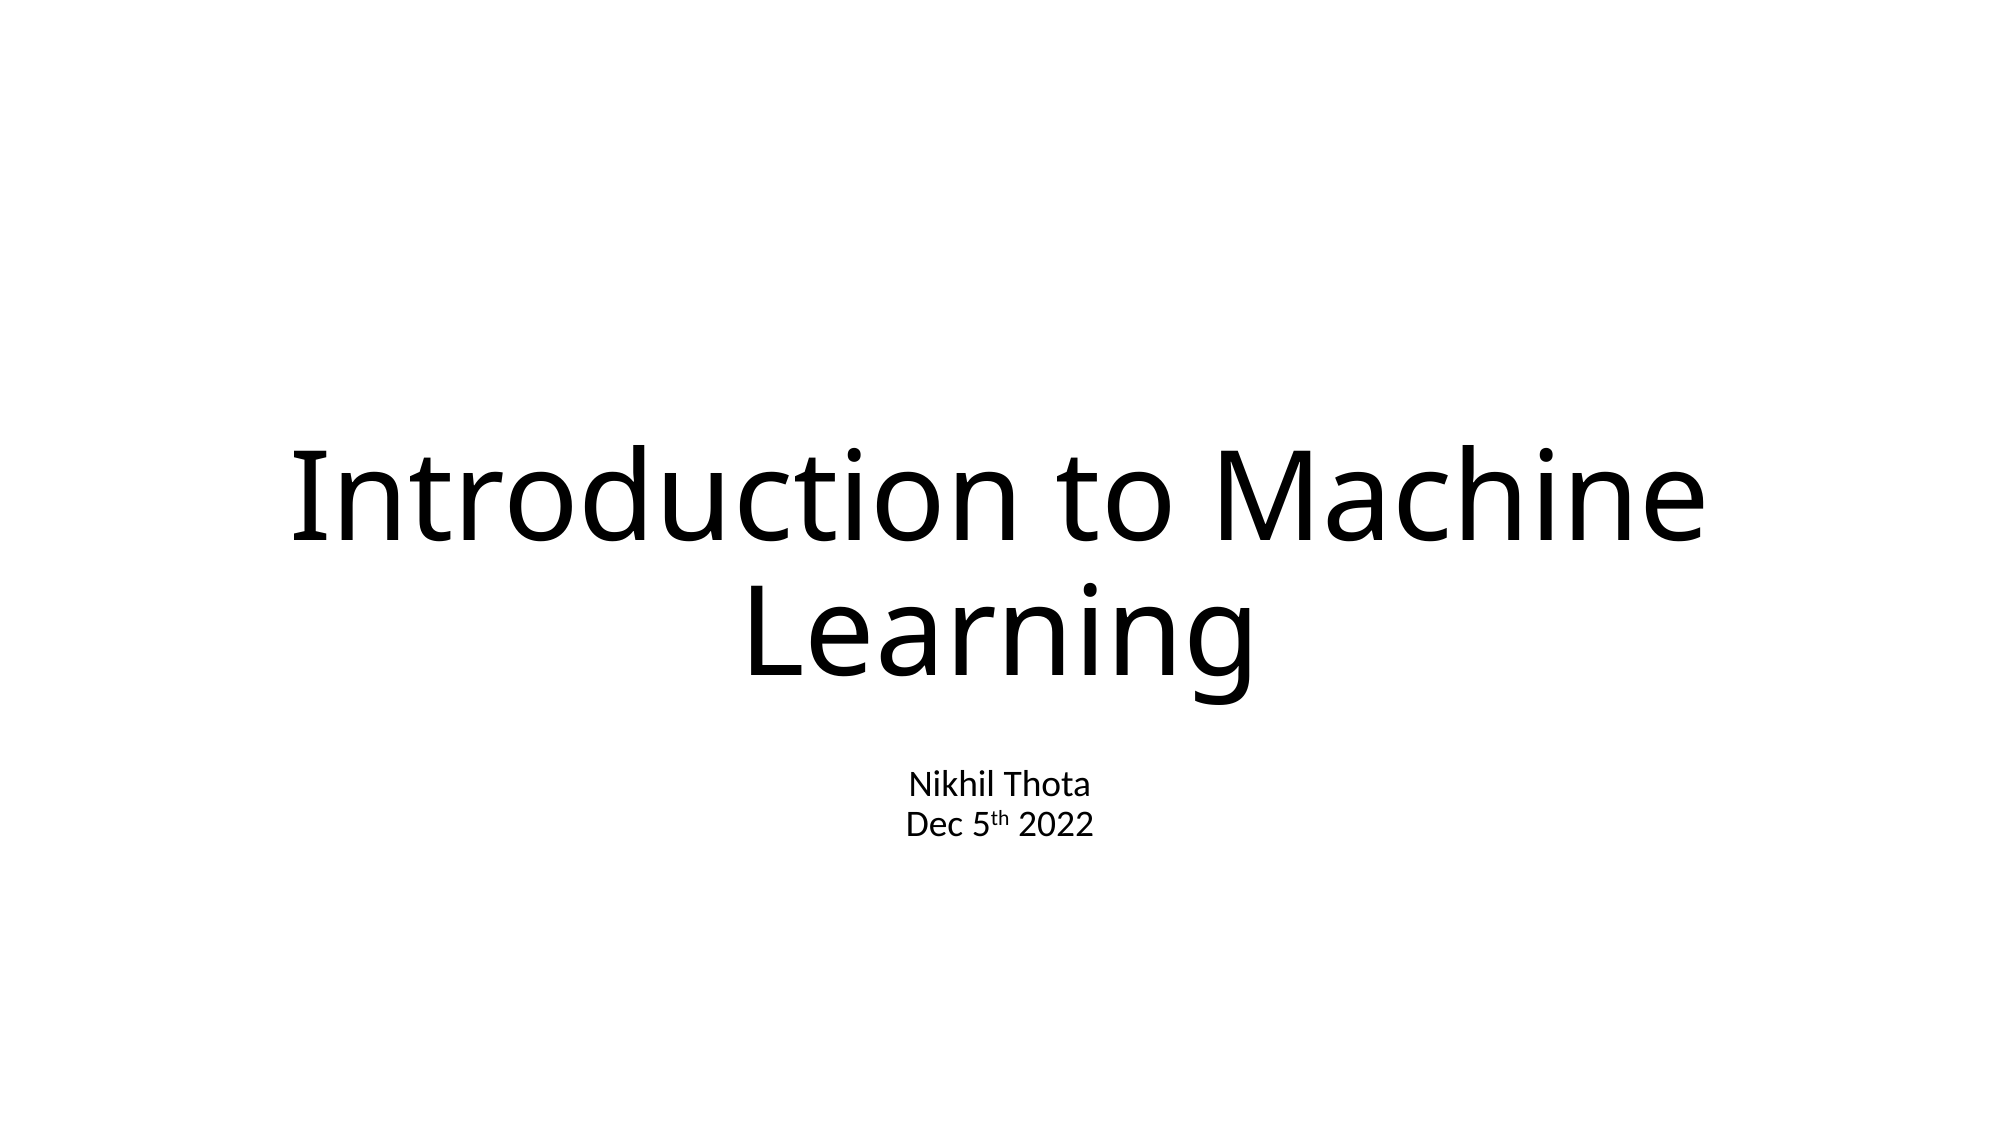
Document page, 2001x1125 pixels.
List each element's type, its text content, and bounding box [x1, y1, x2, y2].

subtitle Nikhil Thota Dec 5th 2022 [249, 756, 1750, 856]
title Introduction to Machine Learning [249, 318, 1750, 711]
